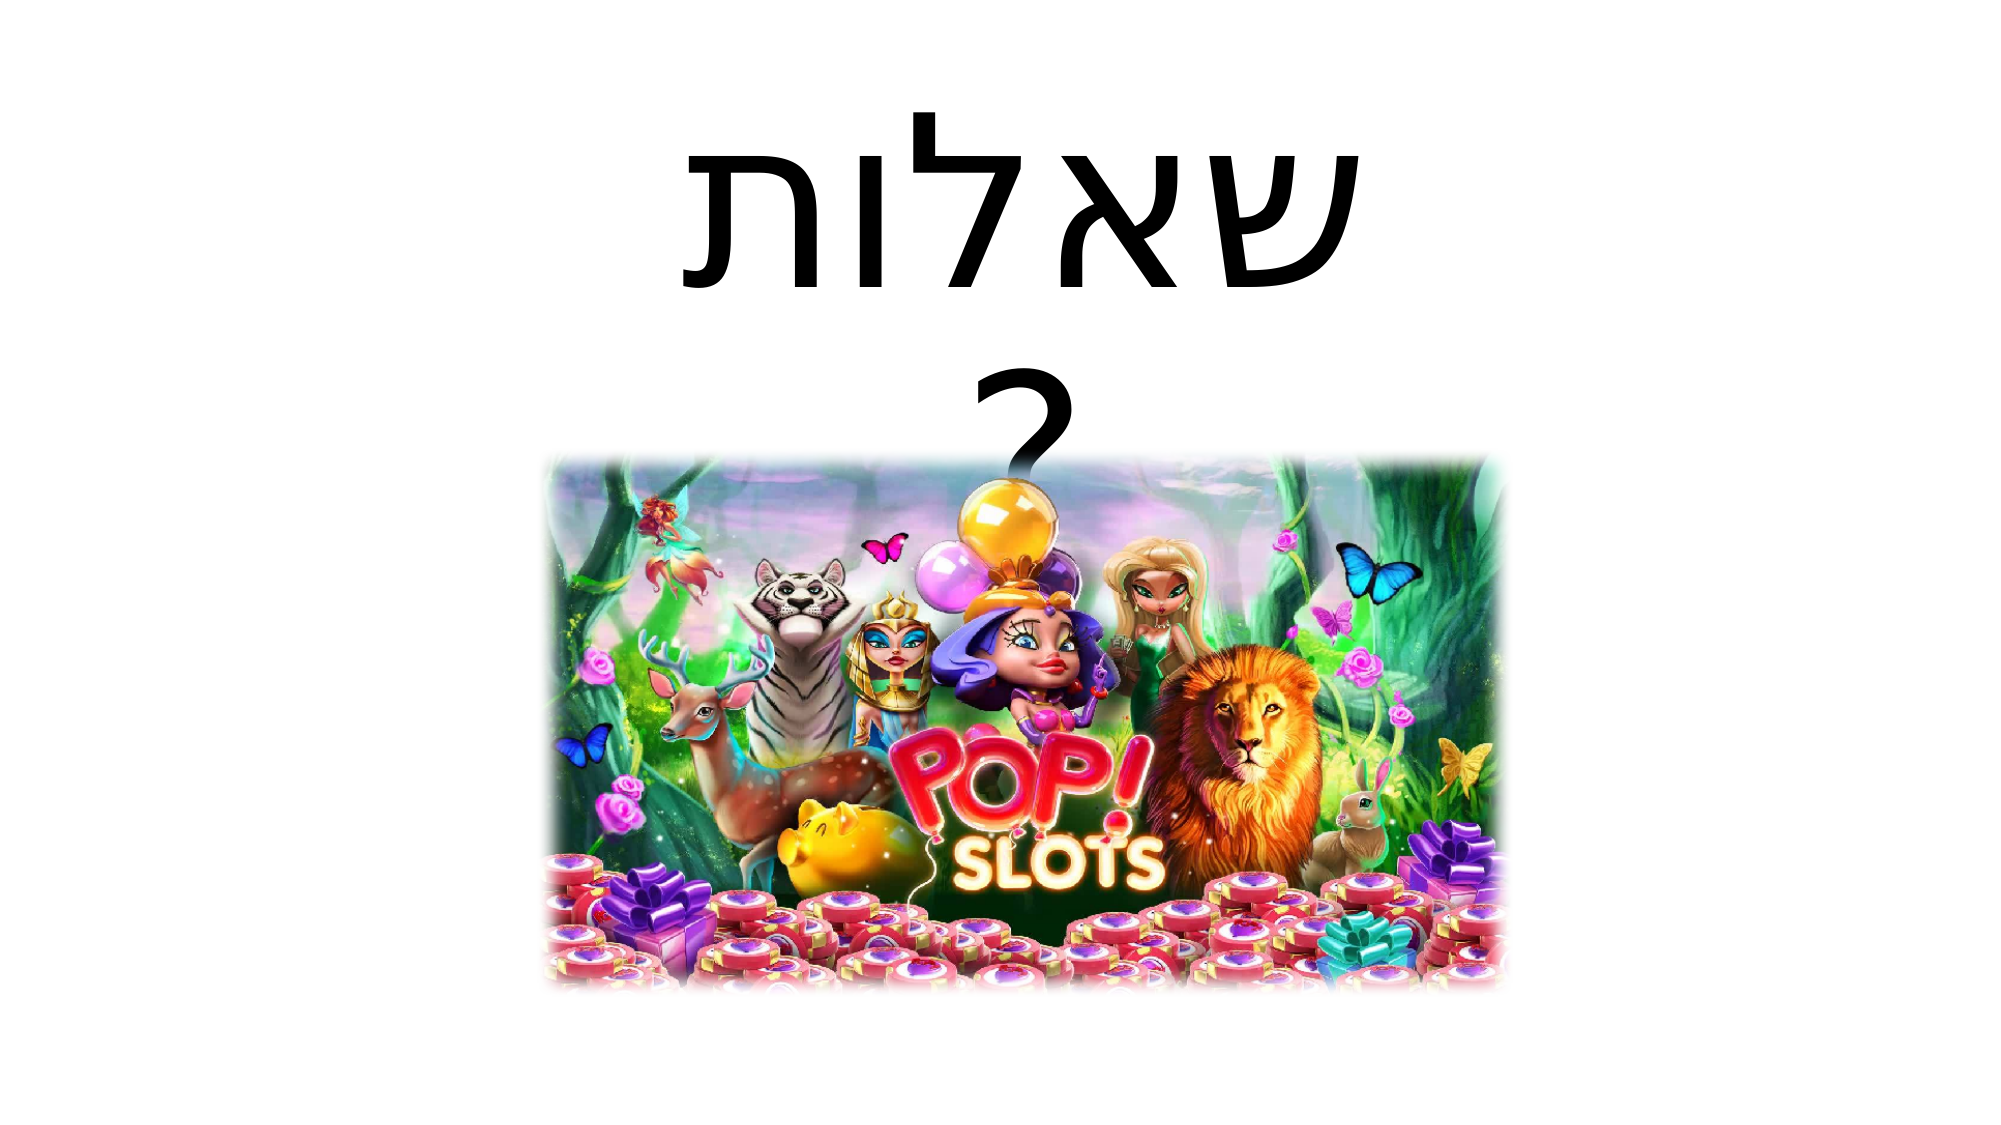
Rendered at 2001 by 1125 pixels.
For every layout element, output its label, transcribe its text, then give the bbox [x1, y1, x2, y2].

title שאלות? [620, 230, 1431, 448]
picture [537, 448, 1513, 996]
